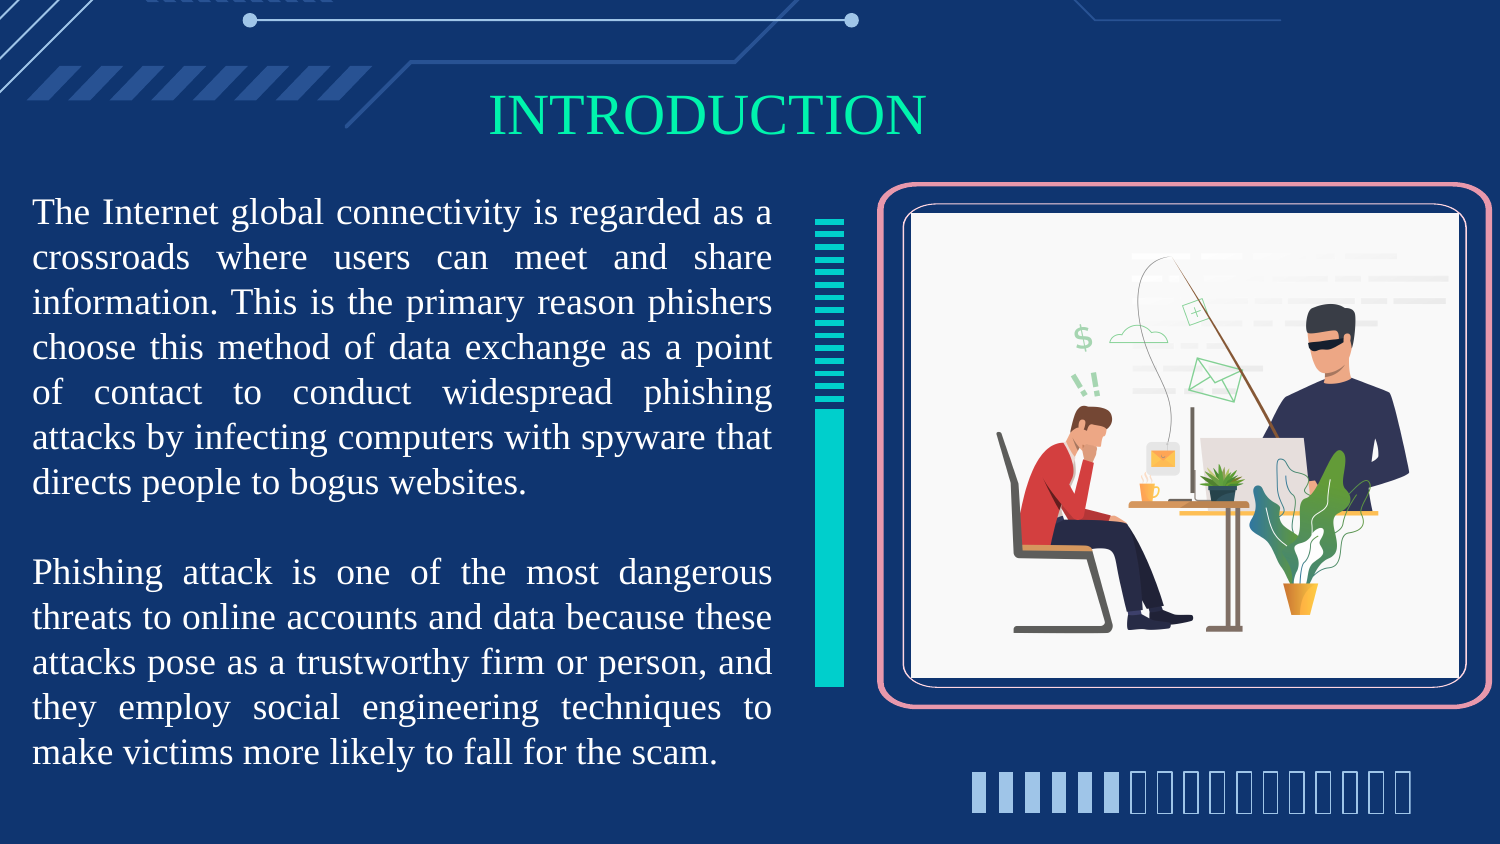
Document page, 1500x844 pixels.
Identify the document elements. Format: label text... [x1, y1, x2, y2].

list The Internet global connectivity is regarded as a crossroads where users can meet and share information. This is the primary reason phishers choose this method of data exchange as a point of contact to conduct widespread phishing attacks by infecting computers with spyware that directs people to bogus websites. Phishing attack is one of the most dangerous threats to online accounts and data because these attacks pose as a trustworthy firm or person, and they employ social engineering techniques to make victims more likely to fall for the scam. [32, 187, 774, 786]
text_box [815, 181, 1493, 710]
title INTRODUCTION [76, 75, 1340, 156]
